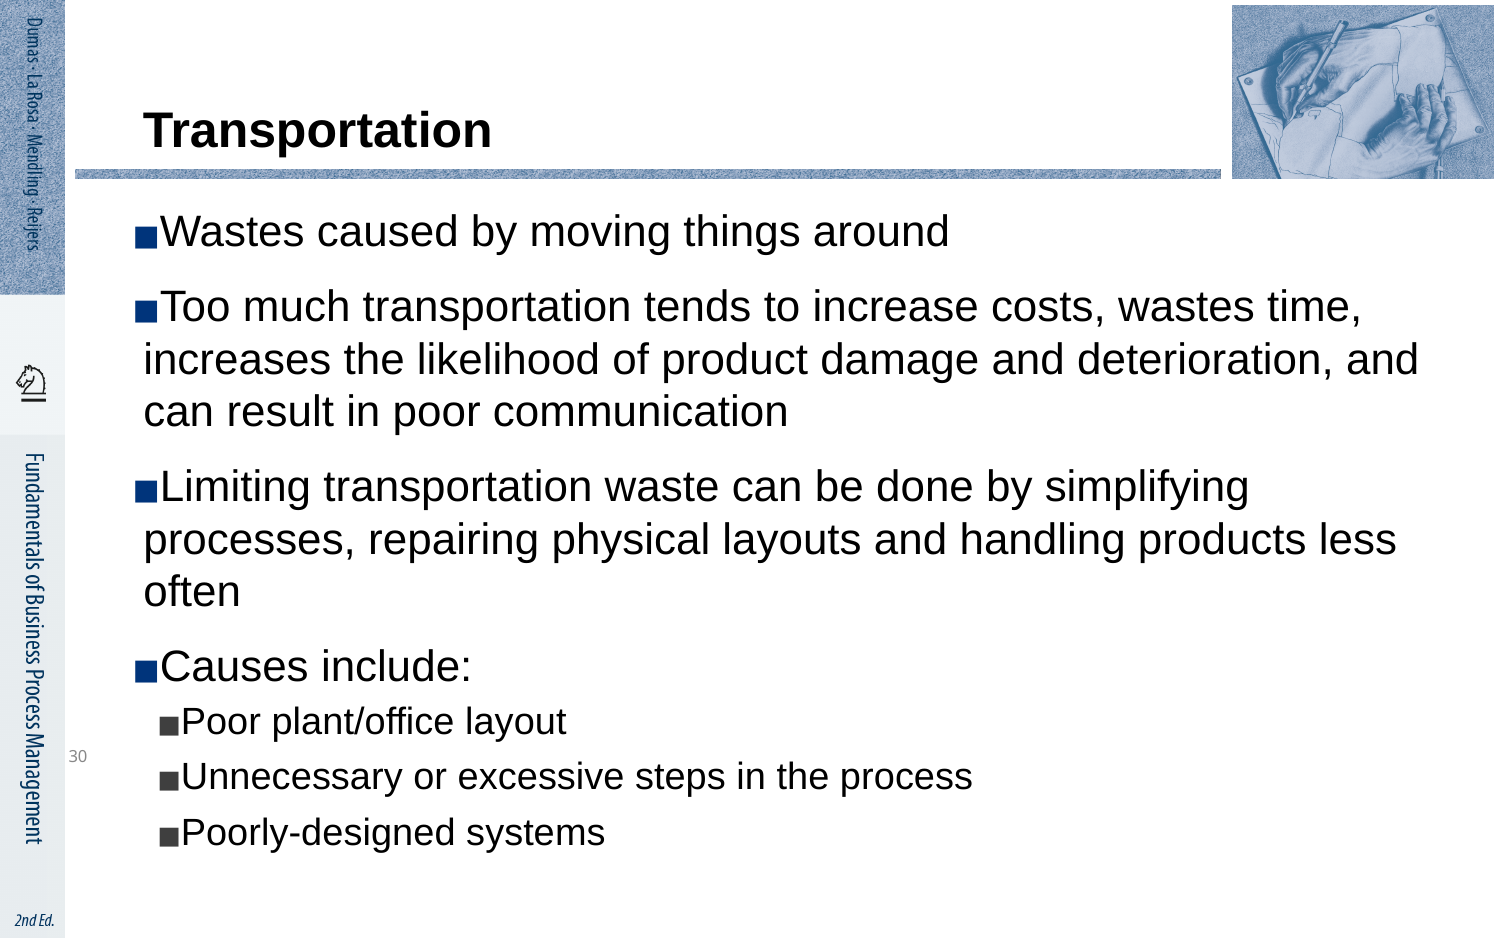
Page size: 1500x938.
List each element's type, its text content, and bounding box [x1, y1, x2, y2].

slide_number 30 [56, 739, 167, 776]
list Wastes caused by moving things around Too much transportation tends to increase costs, wastes time, increases the likelihood of product damage and deterioration, and can result in poor communication Limiting transportation waste can be done by simplifying processes, repairing physical layouts and handling products less often Causes include: Poor plant/office layout Unnecessary or excessive steps in the process Poorly-designed systems [131, 197, 1426, 860]
picture [75, 169, 1221, 179]
picture [0, 0, 65, 938]
title Transportation [131, 53, 1369, 164]
picture [1232, 5, 1494, 179]
